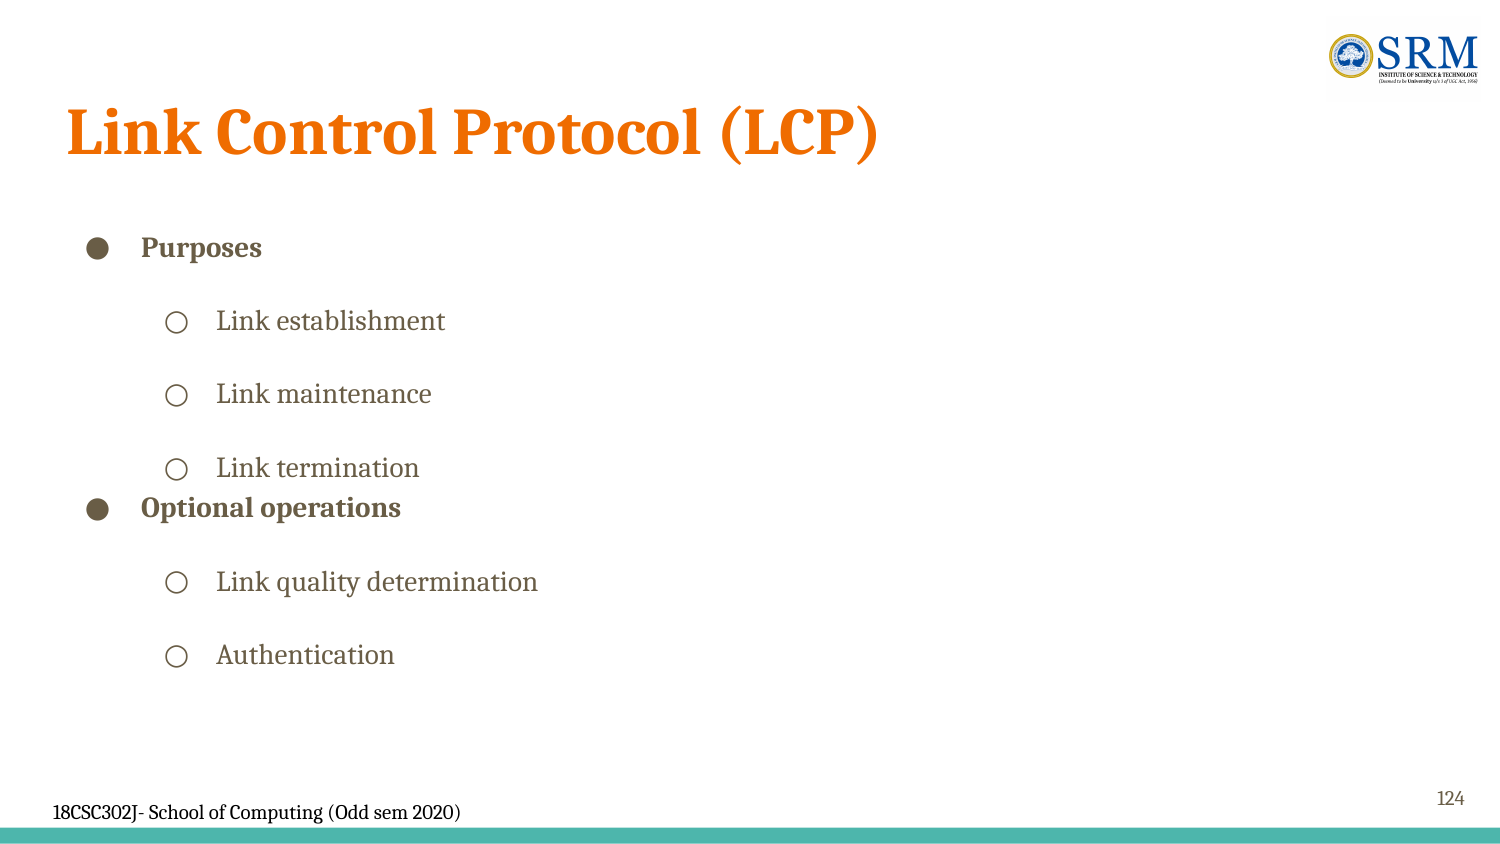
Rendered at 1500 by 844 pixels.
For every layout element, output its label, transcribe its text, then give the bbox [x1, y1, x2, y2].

title Link Control Protocol (LCP) [51, 72, 1449, 189]
picture [1326, 16, 1481, 103]
slide_number 124 [1389, 764, 1480, 830]
text_box 18CSC302J- School of Computing (Odd sem 2020) [38, 783, 580, 820]
list Purposes Link establishment Link maintenance Link termination Optional operations Link quality determination Authentication [51, 207, 1449, 750]
